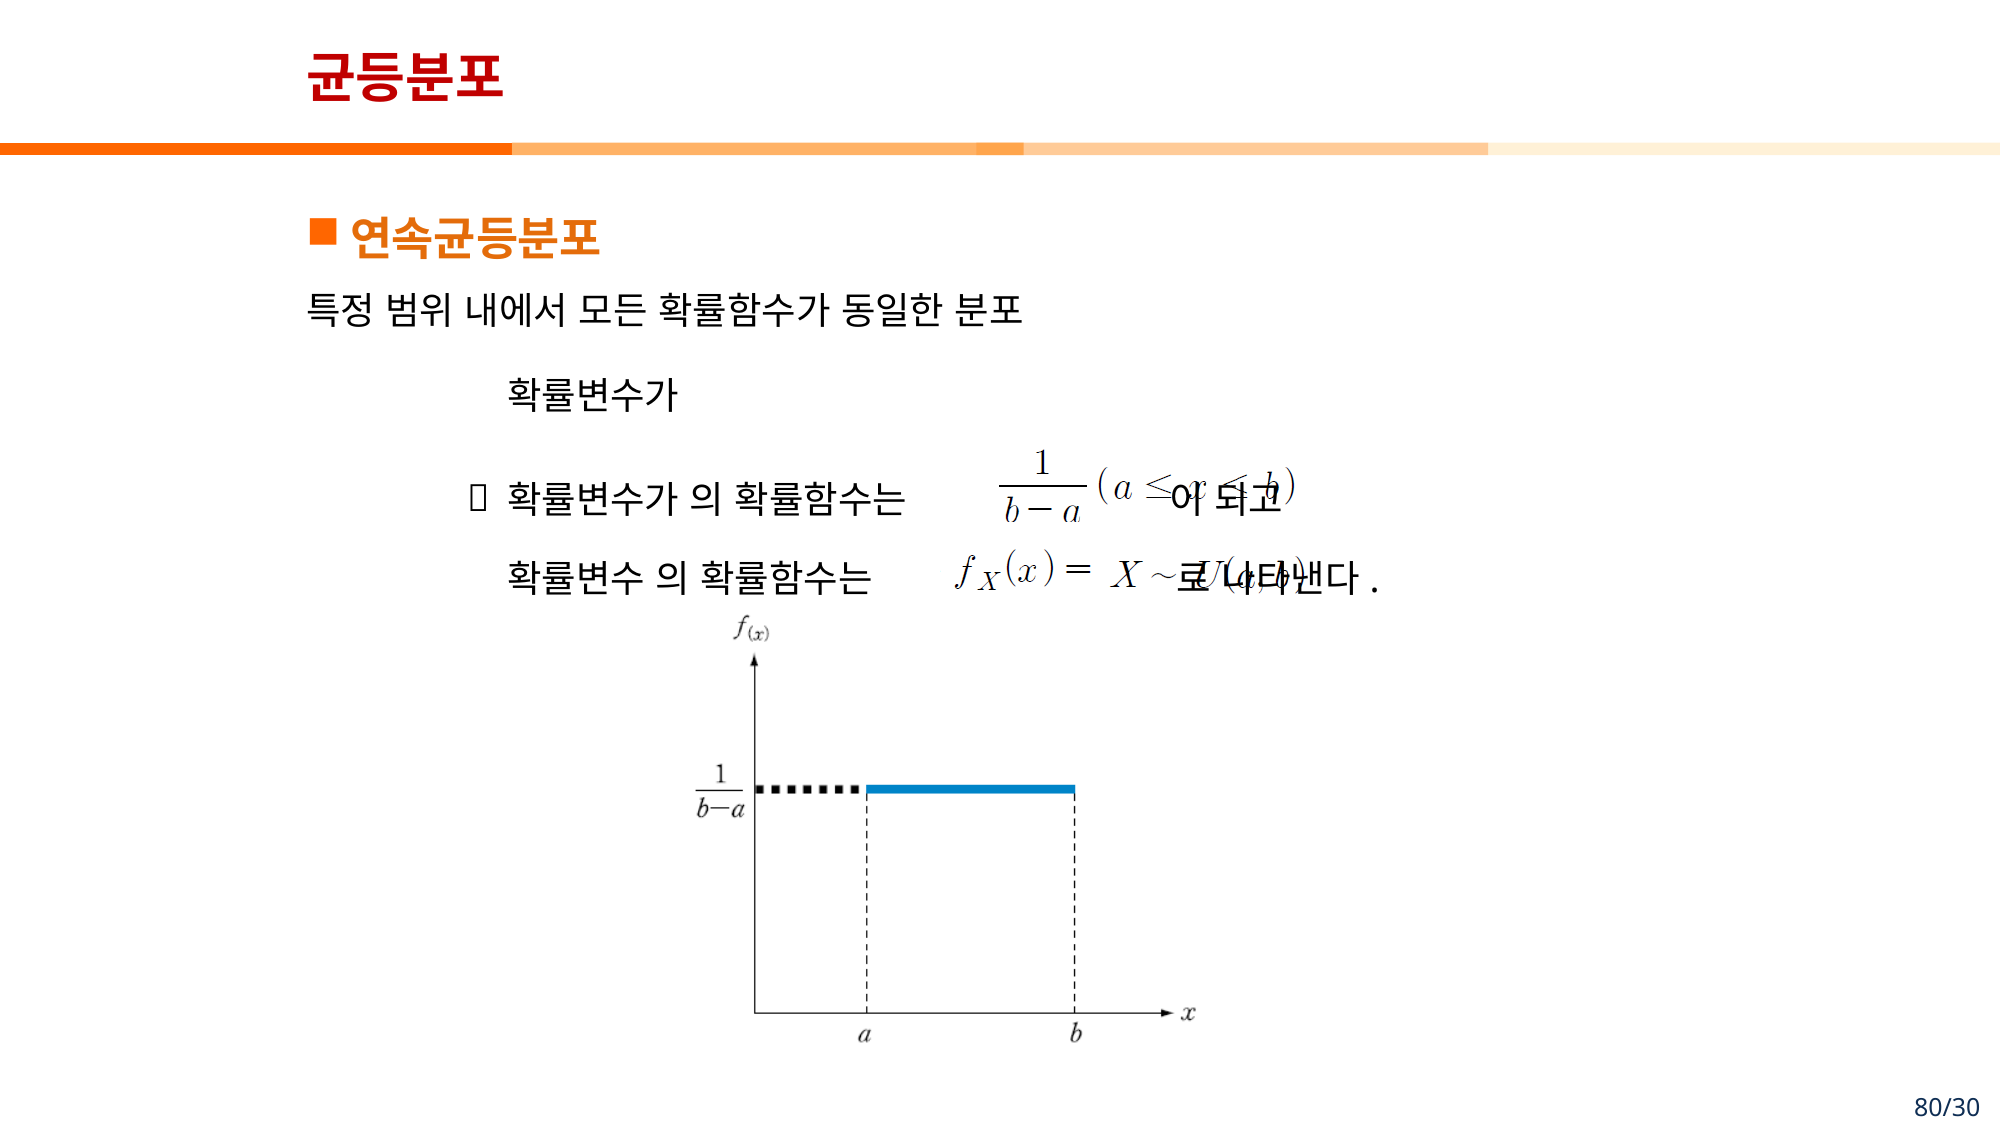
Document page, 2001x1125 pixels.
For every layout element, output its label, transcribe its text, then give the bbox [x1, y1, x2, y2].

picture [692, 611, 1201, 1050]
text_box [940, 518, 1308, 632]
list 연속균등분포 특정 범위 내에서 모든 확률함수가 동일한 분포 [291, 174, 1709, 1073]
picture [985, 430, 1299, 518]
title 균등분포 [291, 31, 1532, 122]
text_box  [452, 466, 505, 526]
